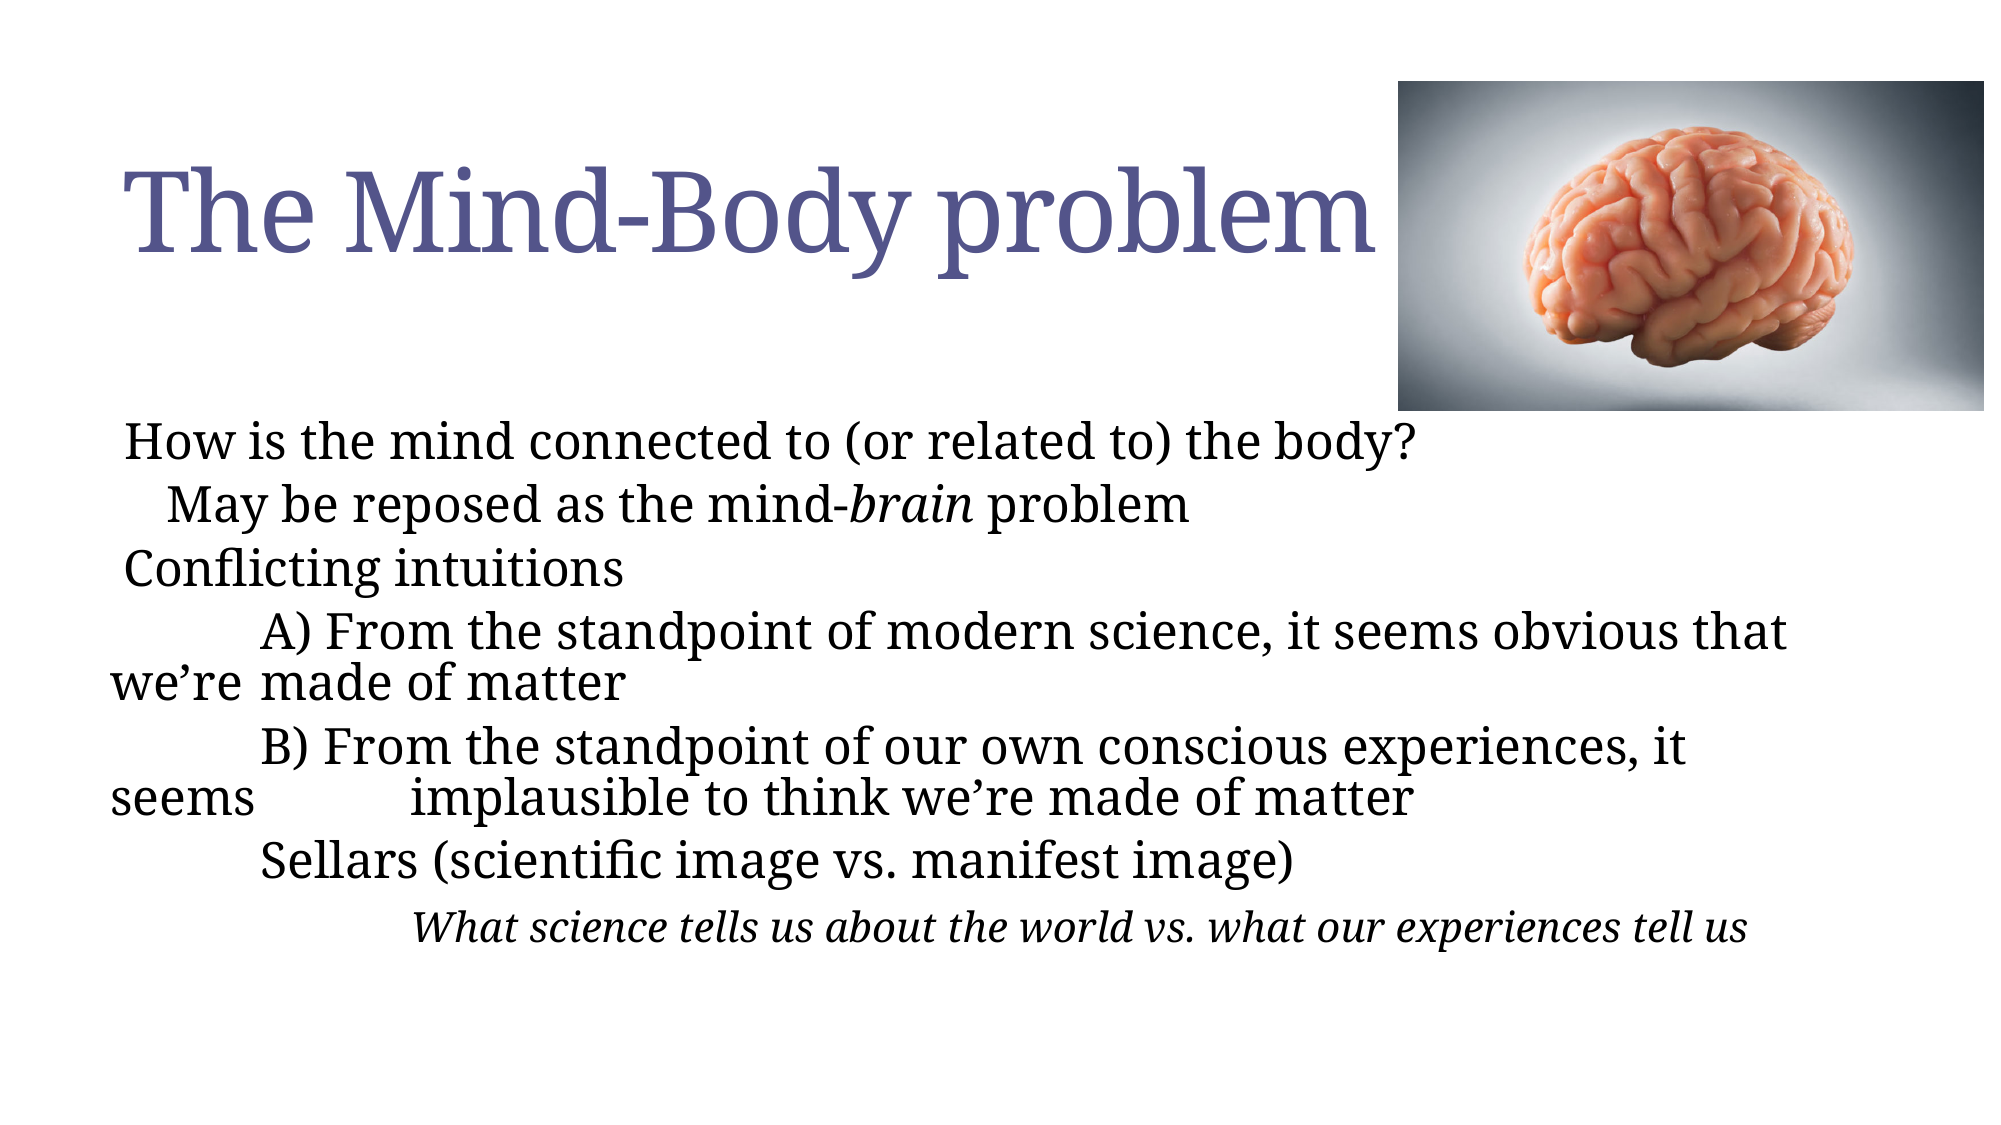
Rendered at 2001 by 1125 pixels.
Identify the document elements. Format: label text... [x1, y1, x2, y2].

list How is the mind connected to (or related to) the body? May be reposed as the mind-brain problem Conflicting intuitions A) From the standpoint of modern science, it seems obvious that we’re made of matter B) From the standpoint of our own conscious experiences, it seems implausible to think we’re made of matter Sellars (scientific image vs. manifest image) What science tells us about the world vs. what our experiences tell us [94, 410, 1859, 1029]
picture [1398, 81, 1984, 412]
title The Mind-Body problem [107, 81, 1398, 354]
